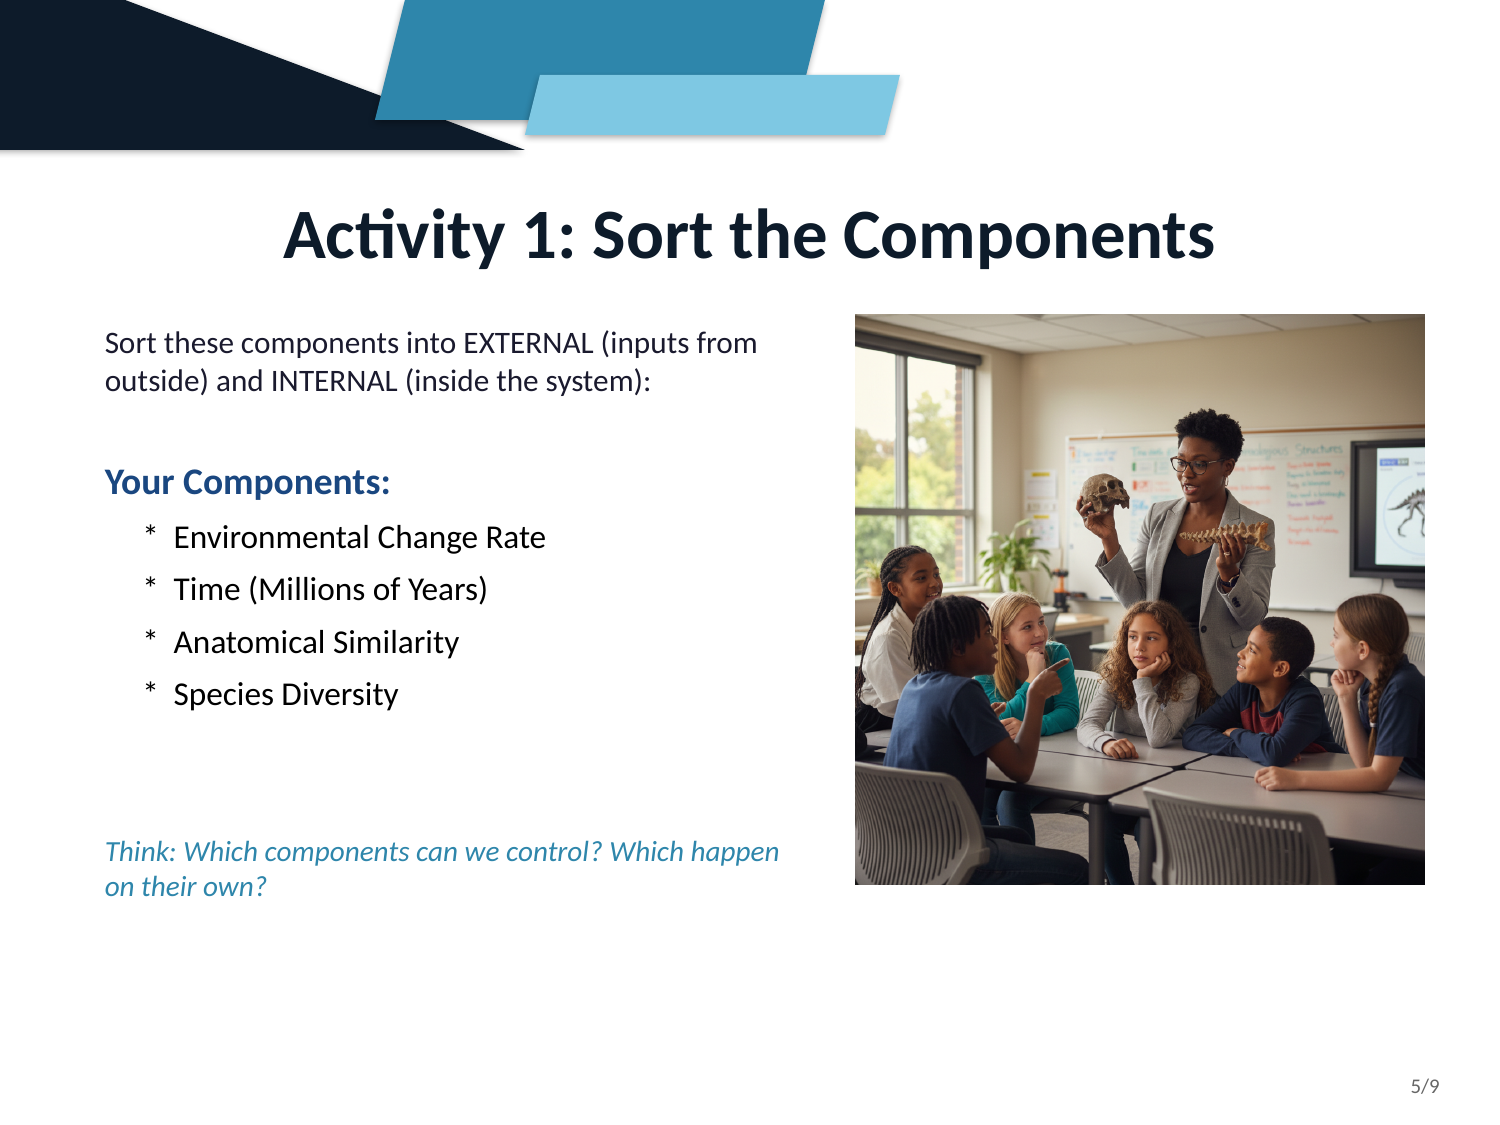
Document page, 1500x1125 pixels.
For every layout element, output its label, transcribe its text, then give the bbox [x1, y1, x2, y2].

text_box Think: Which components can we control? Which happen on their own? [89, 824, 810, 910]
text_box [524, 74, 901, 136]
text_box Activity 1: Sort the Components [268, 179, 1232, 280]
text_box [0, 0, 526, 151]
text_box [374, 0, 826, 121]
text_box Your Components: * Environmental Change Rate * Time (Millions of Years) * Anatomical Similarity * Species Diversity [89, 449, 810, 720]
picture [854, 314, 1426, 886]
text_box 5/9 [1395, 1065, 1455, 1105]
text_box Sort these components into EXTERNAL (inputs from outside) and INTERNAL (inside the system): [89, 314, 810, 405]
